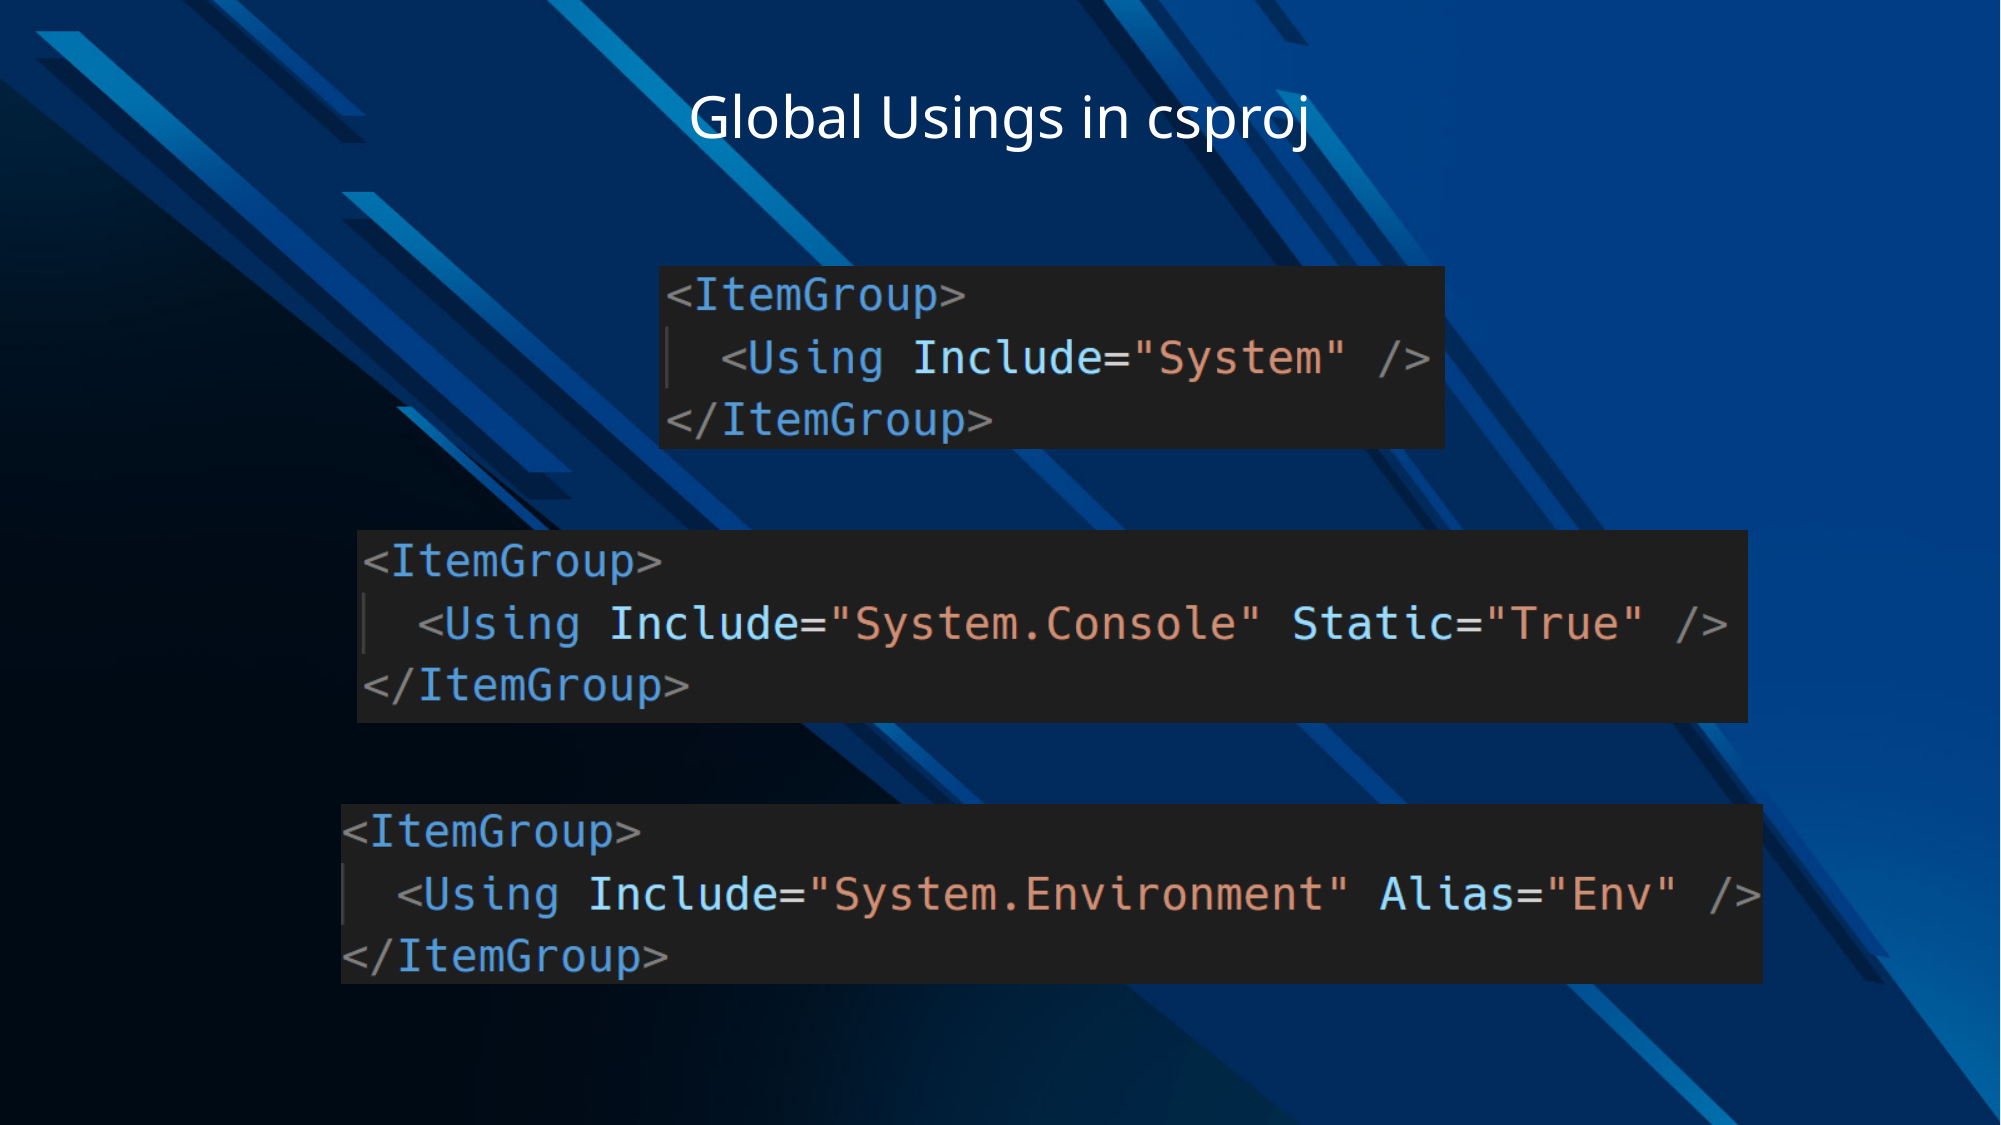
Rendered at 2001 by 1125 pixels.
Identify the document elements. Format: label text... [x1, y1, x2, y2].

title Global Usings in csproj [137, 59, 1863, 180]
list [659, 266, 1445, 449]
picture [0, 0, 2001, 1125]
